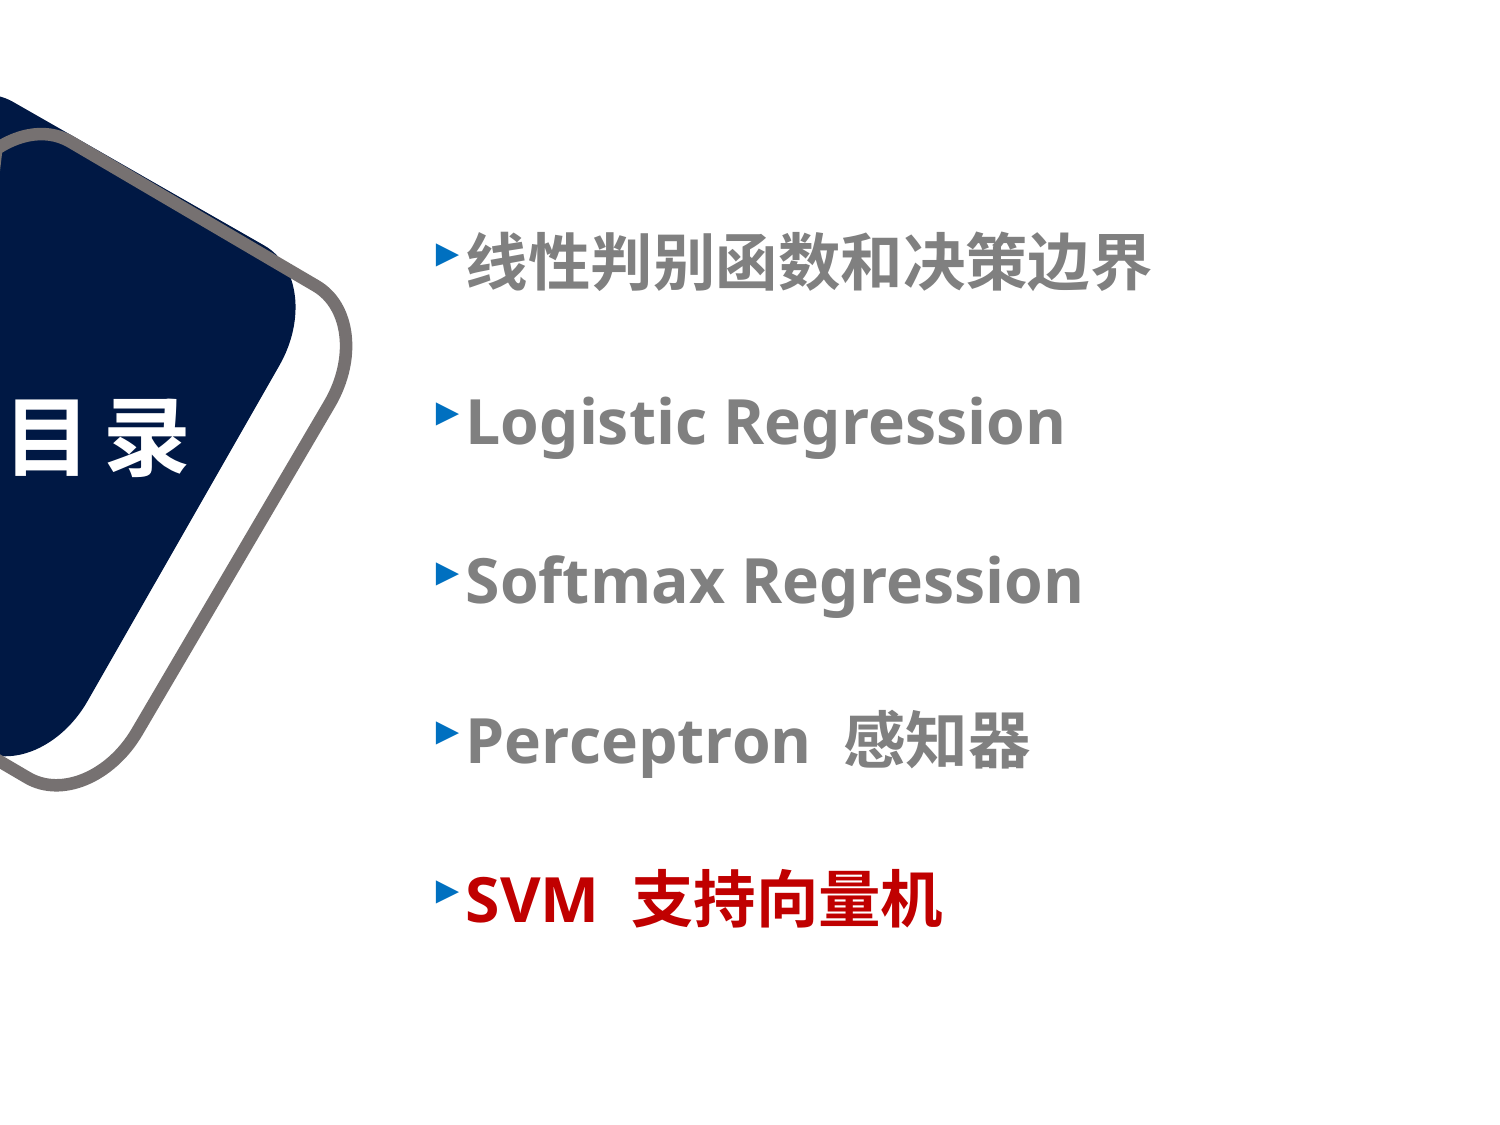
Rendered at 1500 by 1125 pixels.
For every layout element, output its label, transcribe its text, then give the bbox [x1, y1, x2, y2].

list 线性判别函数和决策边界 Logistic Regression Softmax Regression Perceptron 感知器 SVM 支持向量机 [414, 147, 1375, 978]
